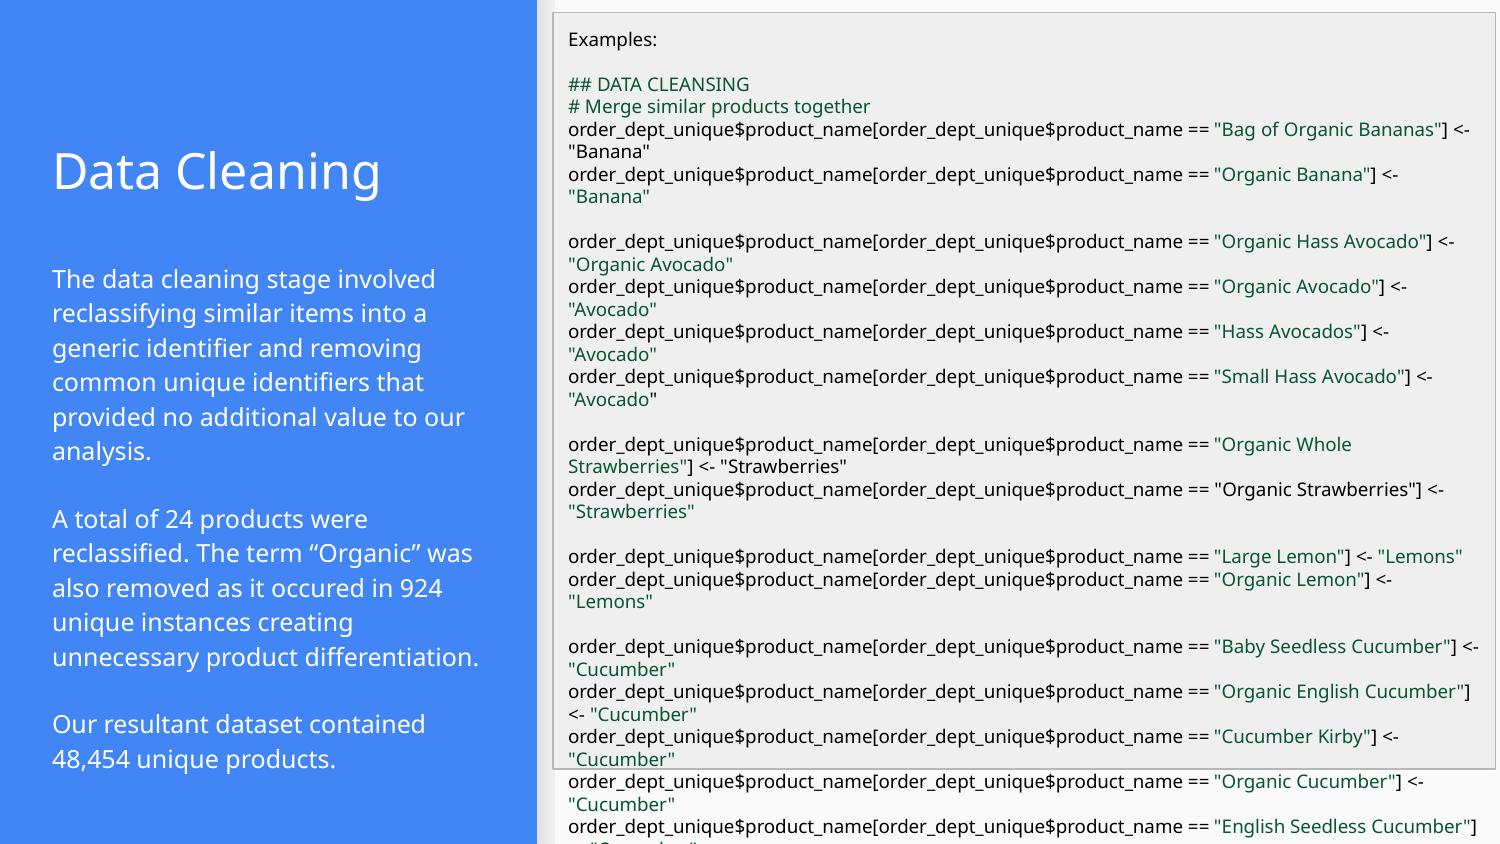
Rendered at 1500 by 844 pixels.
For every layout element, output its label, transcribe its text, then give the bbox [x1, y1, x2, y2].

text_box Examples: ## DATA CLEANSING # Merge similar products together order_dept_unique$product_name[order_dept_unique$product_name == "Bag of Organic Bananas"] <- "Banana" order_dept_unique$product_name[order_dept_unique$product_name == "Organic Banana"] <- "Banana" order_dept_unique$product_name[order_dept_unique$product_name == "Organic Hass Avocado"] <- "Organic Avocado" order_dept_unique$product_name[order_dept_unique$product_name == "Organic Avocado"] <- "Avocado" order_dept_unique$product_name[order_dept_unique$product_name == "Hass Avocados"] <- "Avocado" order_dept_unique$product_name[order_dept_unique$product_name == "Small Hass Avocado"] <- "Avocado" order_dept_unique$product_name[order_dept_unique$product_name == "Organic Whole Strawberries"] <- "Strawberries" order_dept_unique$product_name[order_dept_unique$product_name == "Organic Strawberries"] <- "Strawberries" order_dept_unique$product_name[order_dept_unique$product_name == "Large Lemon"] <- "Lemons" order_dept_unique$product_name[order_dept_unique$product_name == "Organic Lemon"] <- "Lemons" order_dept_unique$product_name[order_dept_unique$product_name == "Baby Seedless Cucumber"] <- "Cucumber" order_dept_unique$product_name[order_dept_unique$product_name == "Organic English Cucumber"] <- "Cucumber" order_dept_unique$product_name[order_dept_unique$product_name == "Cucumber Kirby"] <- "Cucumber" order_dept_unique$product_name[order_dept_unique$product_name == "Organic Cucumber"] <- "Cucumber" order_dept_unique$product_name[order_dept_unique$product_name == "English Seedless Cucumber"] <- "Cucumber" ... order_dept_unique$product_name <- removeWords(order_dept_unique$product_name, "Organic ") [553, 12, 1496, 769]
title Data Cleaning [37, 58, 498, 216]
list The data cleaning stage involved reclassifying similar items into a generic identifier and removing common unique identifiers that provided no additional value to our analysis. A total of 24 products were reclassified. The term “Organic” was also removed as it occured in 924 unique instances creating unnecessary product differentiation. Our resultant dataset contained 48,454 unique products. [37, 243, 498, 786]
